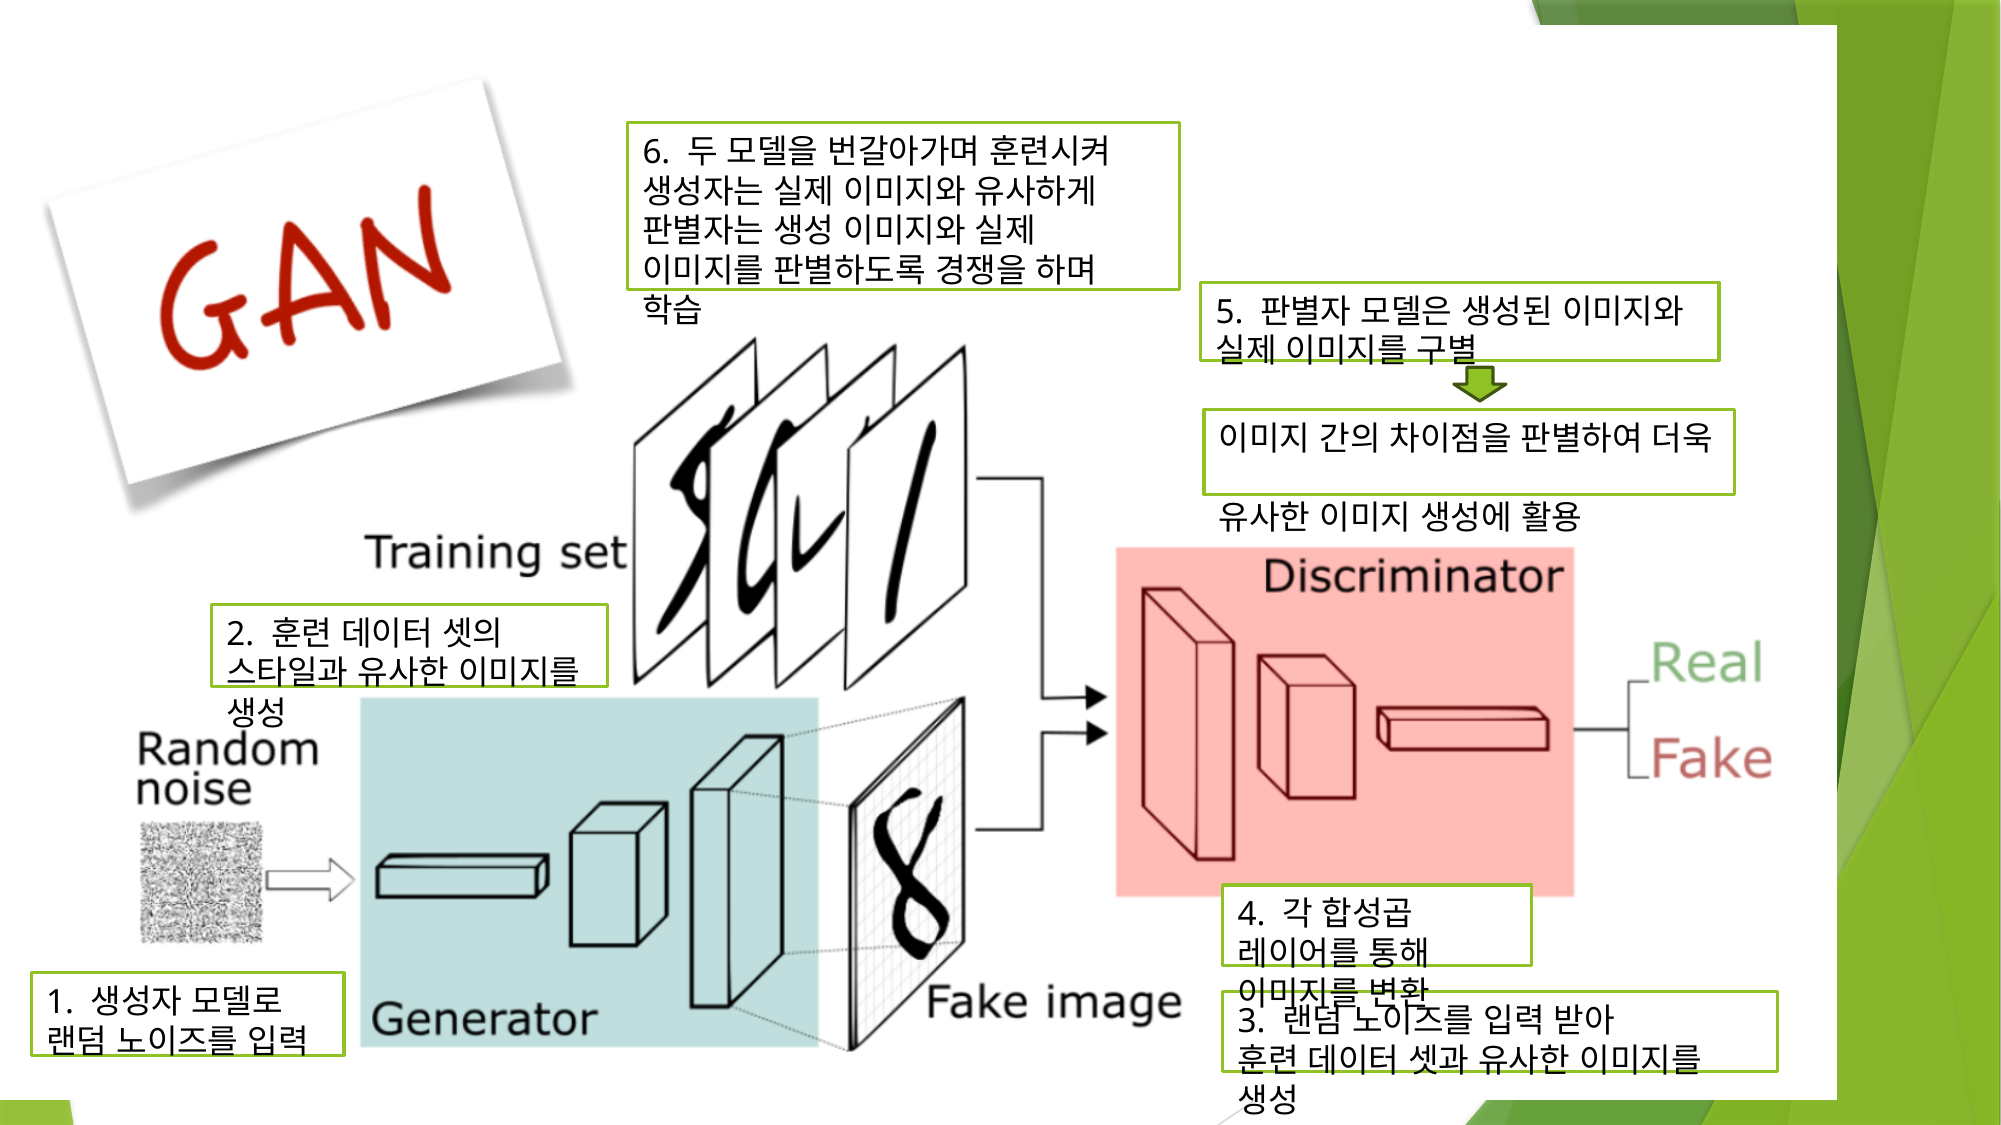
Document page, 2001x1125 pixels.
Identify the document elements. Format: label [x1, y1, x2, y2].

picture [0, 25, 1837, 1100]
